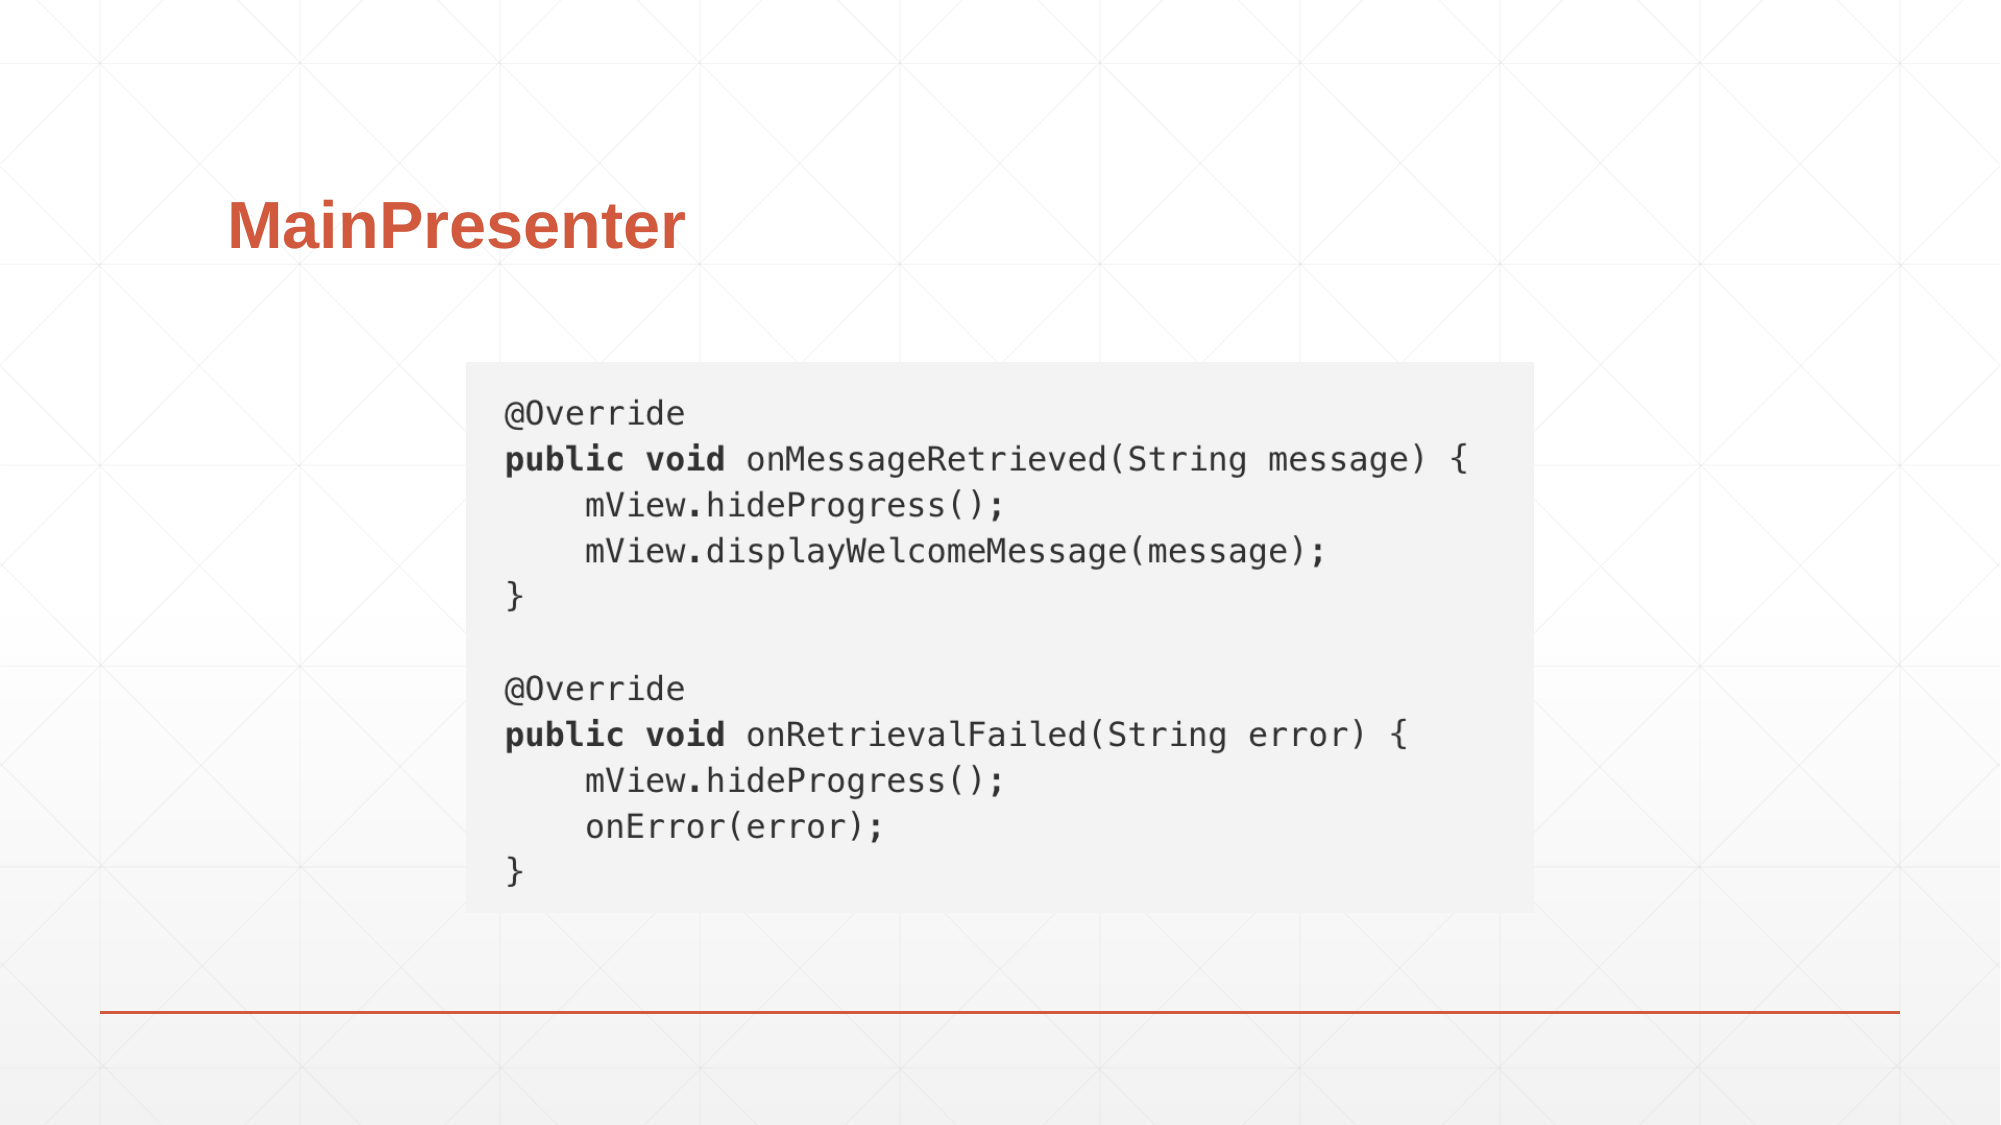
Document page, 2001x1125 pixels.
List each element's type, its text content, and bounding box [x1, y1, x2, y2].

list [466, 362, 1534, 913]
title MainPresenter [212, 82, 1788, 271]
